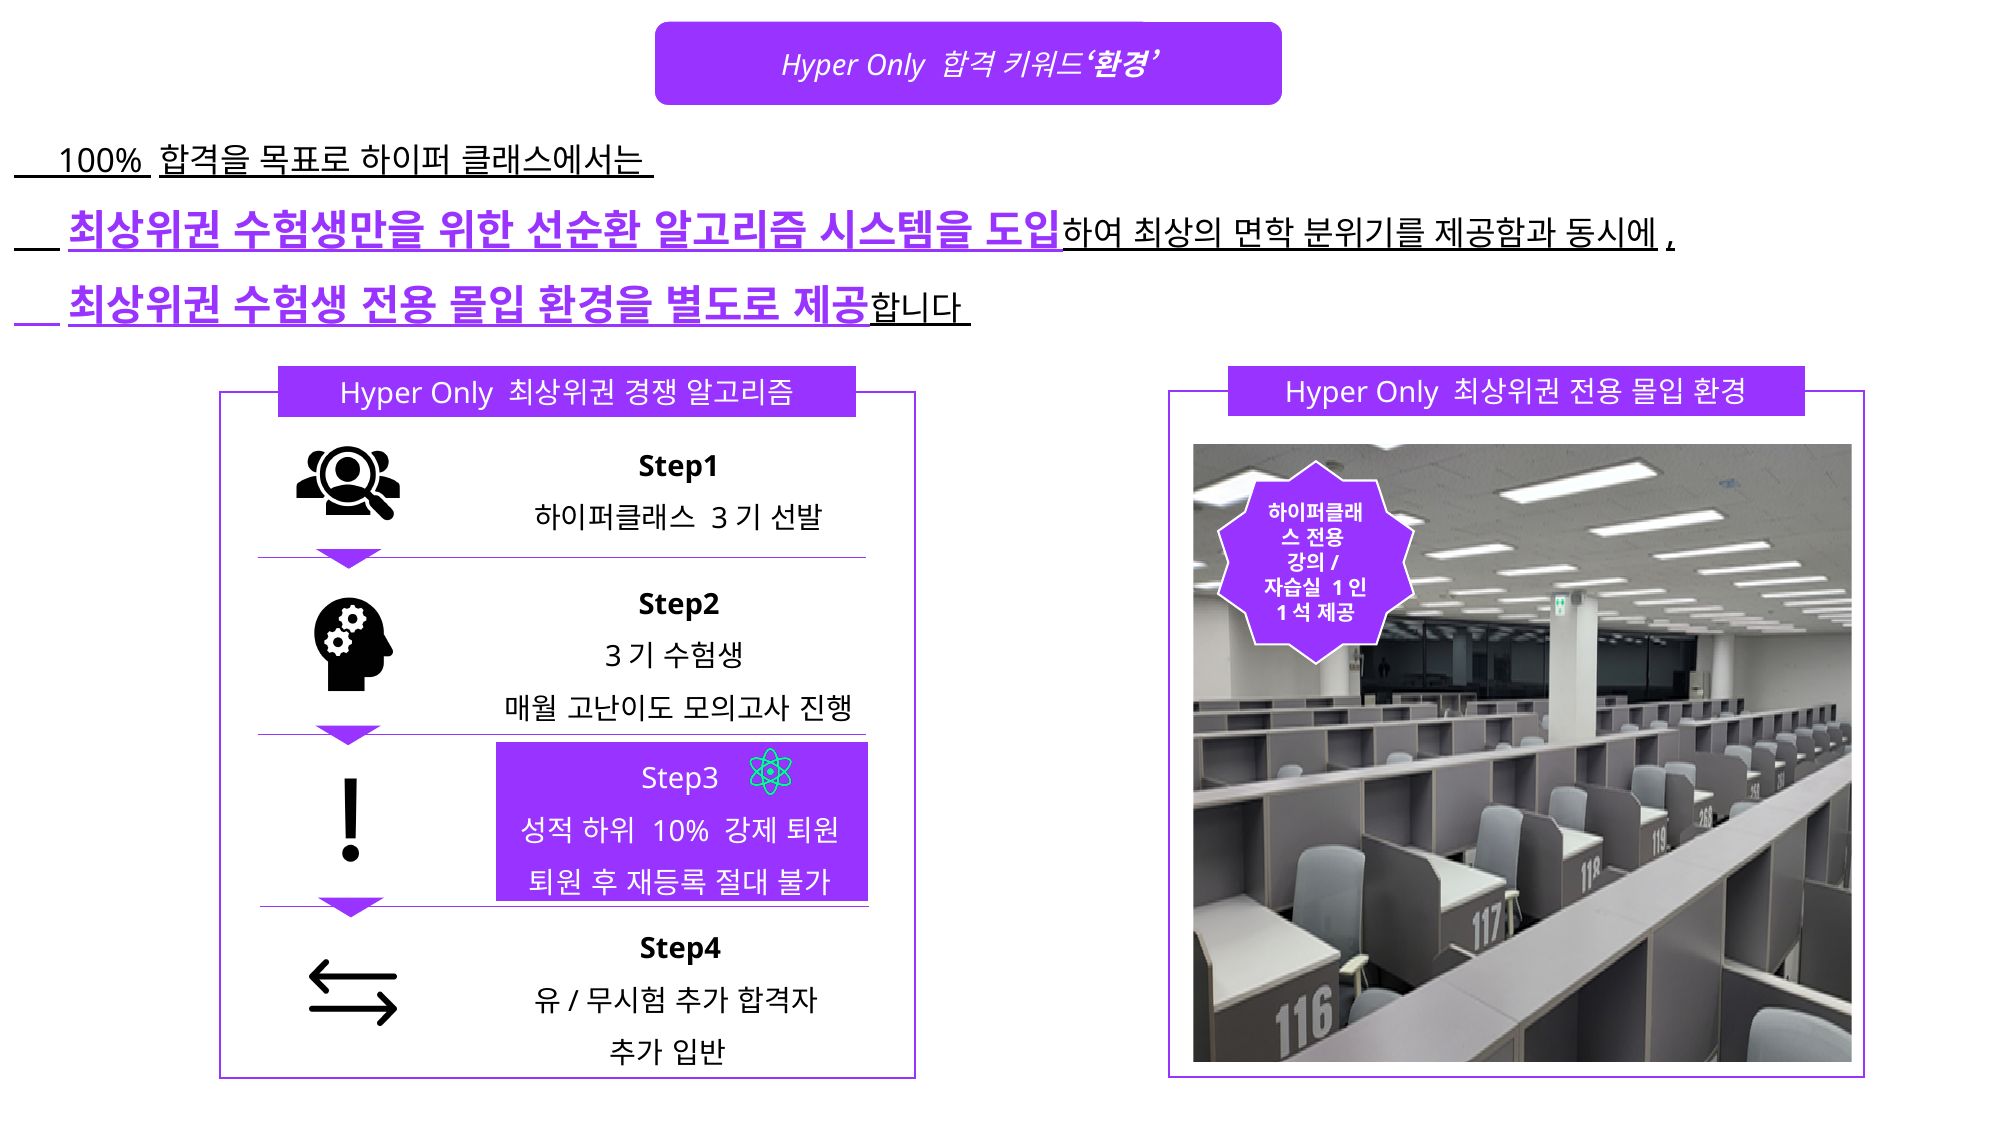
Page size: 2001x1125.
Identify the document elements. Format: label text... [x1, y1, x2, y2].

text_box Step1 하이퍼클래스 3기 선발 [492, 422, 866, 543]
picture [298, 591, 409, 702]
text_box [1168, 390, 1865, 1078]
text_box [219, 391, 916, 1079]
text_box [315, 549, 382, 557]
text_box [333, 907, 369, 918]
text_box [330, 558, 367, 569]
text_box Hyper Only 합격 키워드‘환경’ [652, 19, 1285, 108]
text_box [317, 897, 384, 906]
text_box Hyper Only 최상위권 경쟁 알고리즘 [278, 366, 856, 417]
text_box Step4 유/무시험 추가 합격자 추가 입반 [486, 904, 875, 1077]
text_box Step2 3기 수험생 매월 고난이도 모의고사 진행 [483, 560, 875, 733]
picture [305, 944, 401, 1041]
text_box Step3 성적 하위 10% 강제 퇴원 퇴원 후 재등록 절대 불가 [493, 734, 868, 906]
picture [289, 424, 407, 542]
text_box 100% 합격을 목표로 하이퍼 클래스에서는 최상위권 수험생만을 위한 선순환 알고리즘 시스템을 도입하여 최상의 면학 분위기를 제공함과 동시에, 최상위권 수험생 전용 몰입 환경을 별도로 제공합니다 [0, 111, 2000, 337]
picture [742, 743, 799, 800]
text_box [331, 735, 366, 746]
text_box [315, 725, 382, 734]
picture [300, 770, 401, 871]
text_box Hyper Only 최상위권 전용 몰입 환경 [1228, 366, 1805, 416]
picture [1193, 444, 1852, 1062]
